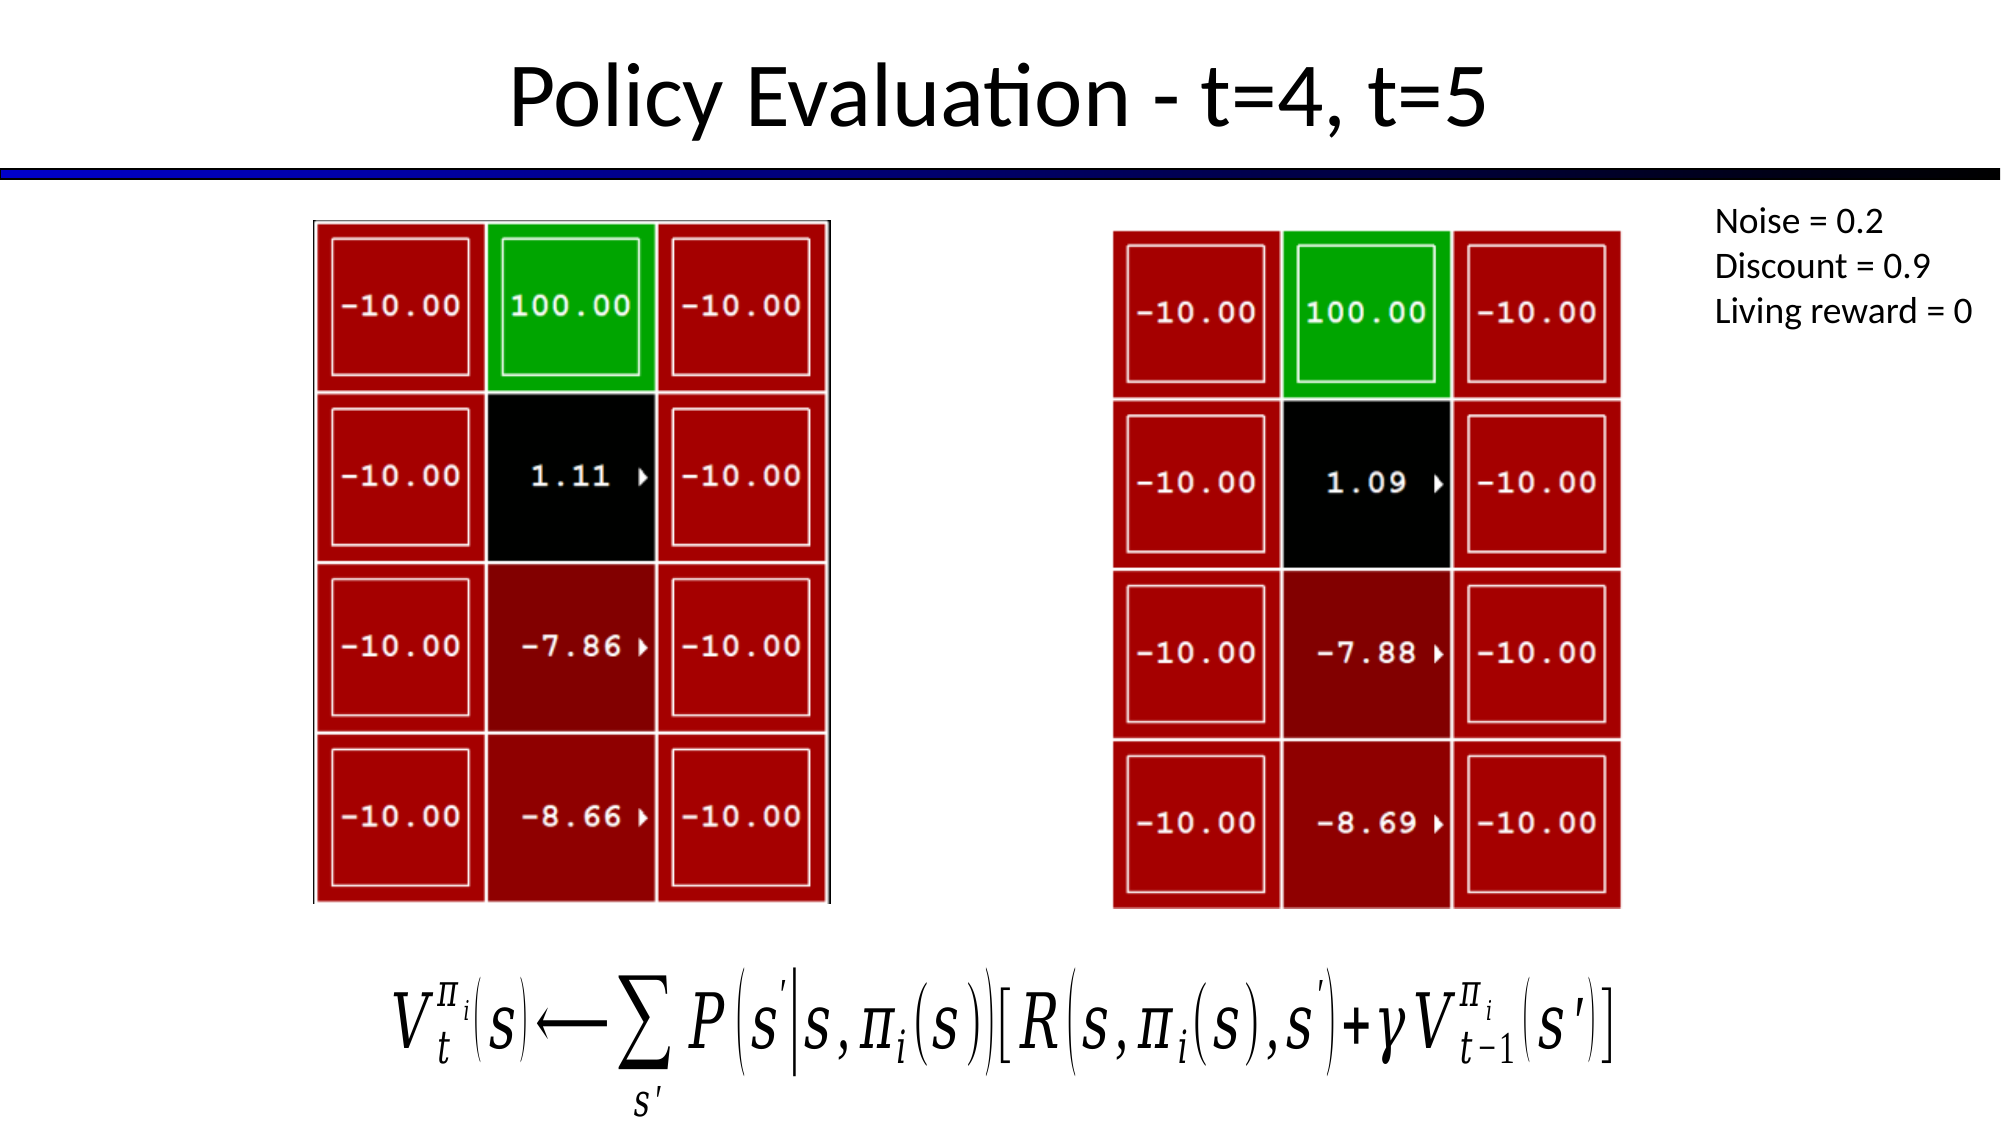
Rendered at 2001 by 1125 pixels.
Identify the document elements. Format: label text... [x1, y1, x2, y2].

title Policy Evaluation - t=4, t=5 [0, 0, 2000, 184]
picture [1112, 229, 1624, 909]
picture [313, 220, 831, 905]
text_box Noise = 0.2 Discount = 0.9 Living reward = 0 [1699, 188, 2000, 339]
